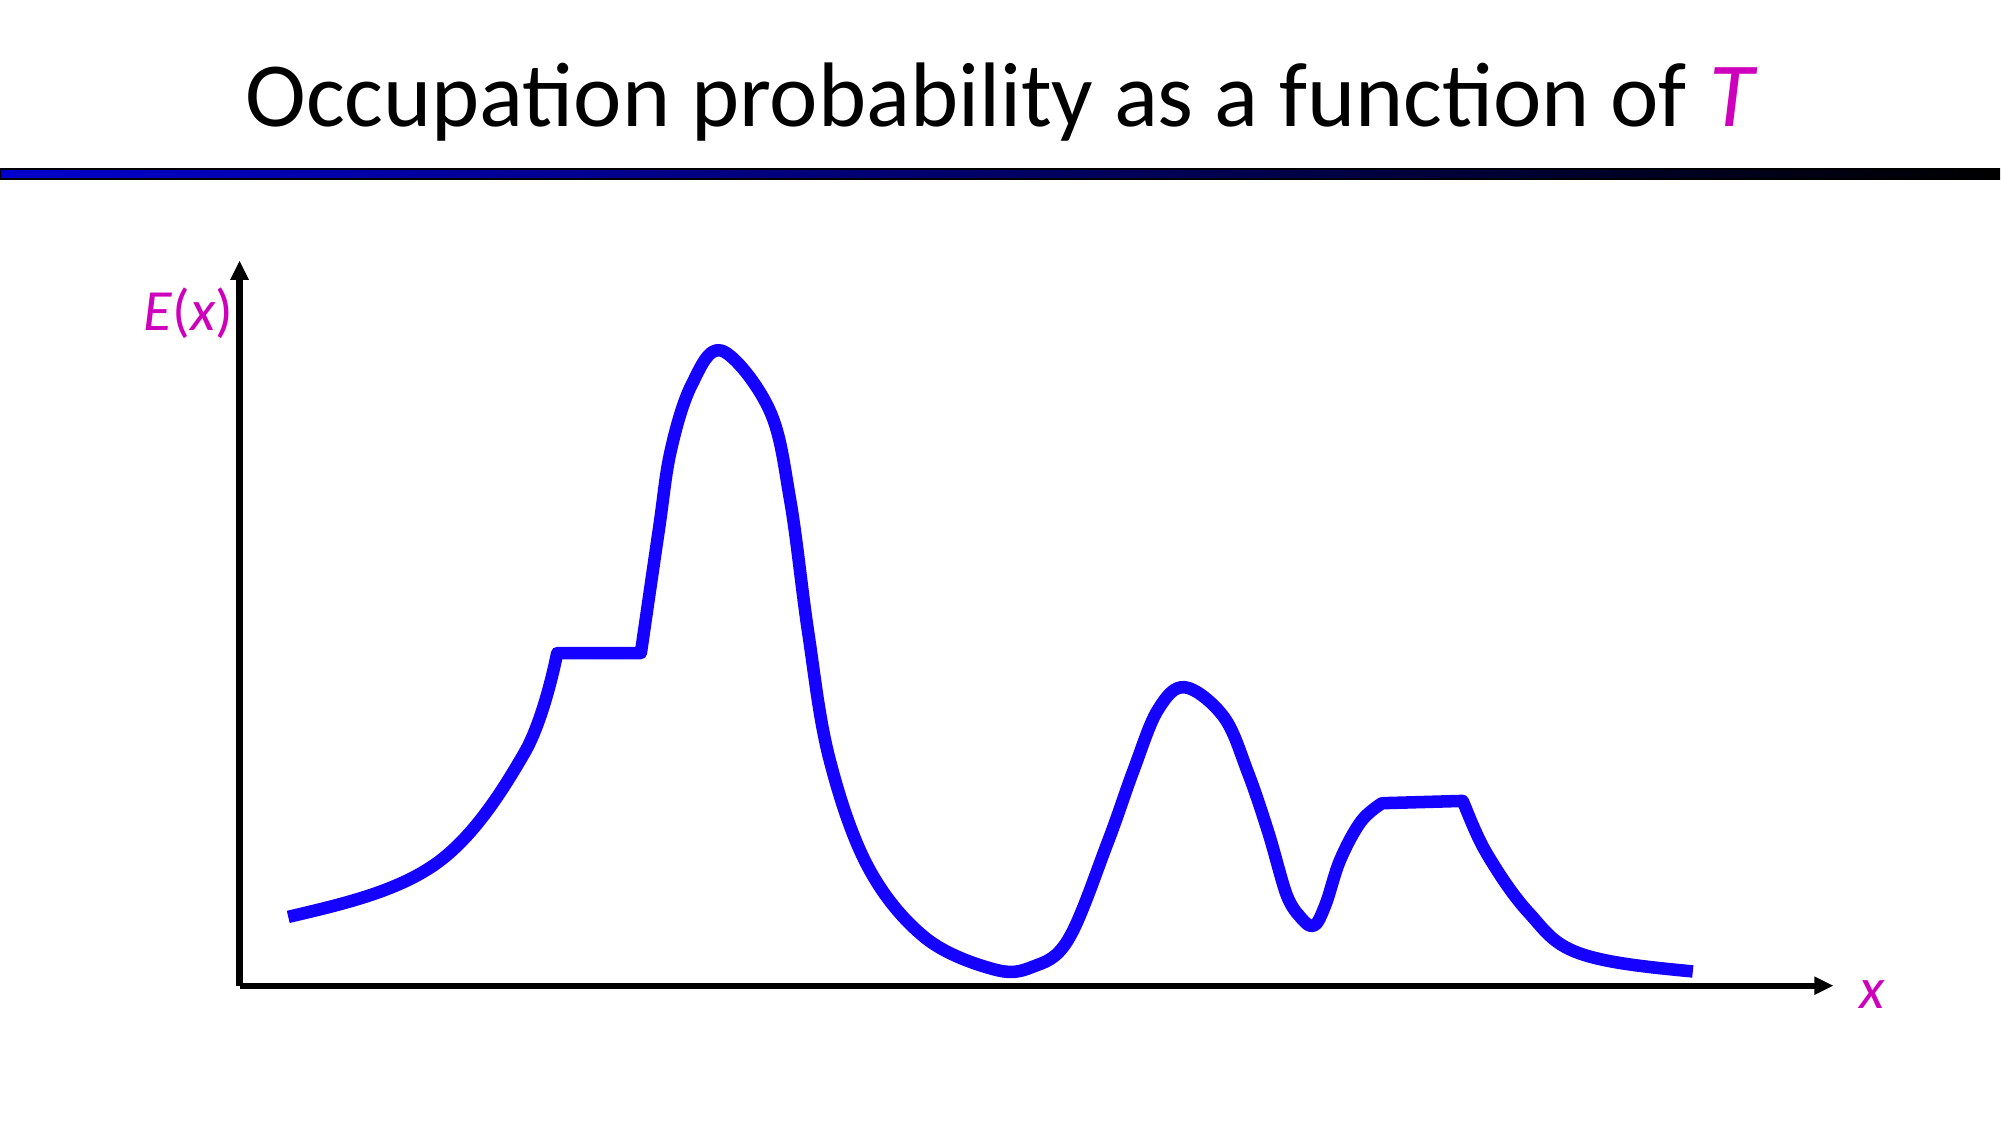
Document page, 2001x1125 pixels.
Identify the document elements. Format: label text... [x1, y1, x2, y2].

text_box [287, 348, 1694, 975]
text_box E(x) [128, 264, 237, 350]
title Occupation probability as a function of T [0, 0, 2000, 184]
text_box x [1844, 942, 1901, 1028]
text_box E(x) [242, 264, 249, 350]
